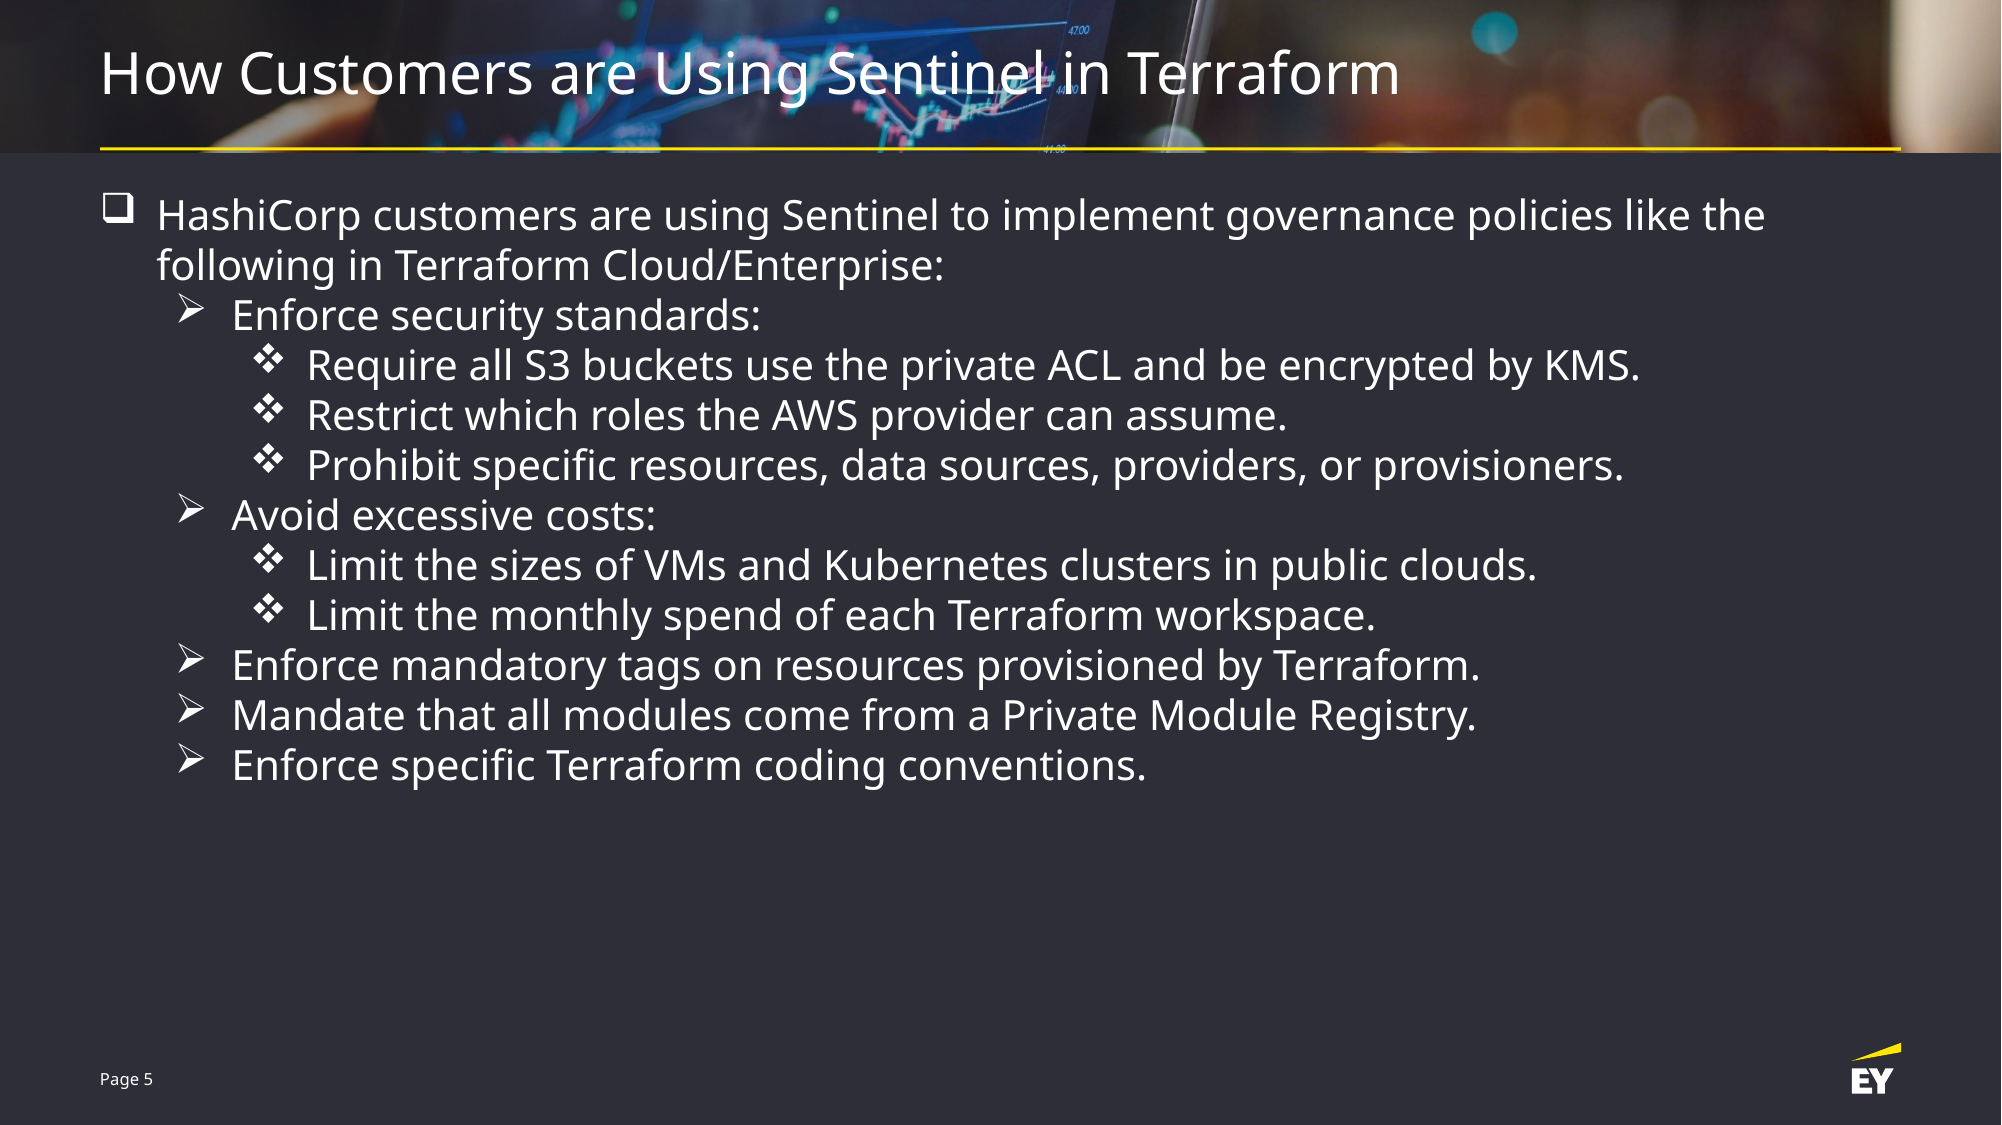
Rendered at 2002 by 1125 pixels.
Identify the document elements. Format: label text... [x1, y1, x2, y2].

title How Customers are Using Sentinel in Terraform [100, 46, 1954, 138]
picture [841, 0, 2001, 153]
text_box HashiCorp customers are using Sentinel to implement governance policies like the following in Terraform Cloud/Enterprise: Enforce security standards: Require all S3 buckets use the private ACL and be encrypted by KMS. Restrict which roles the AWS provider can assume. Prohibit specific resources, data sources, providers, or provisioners. Avoid excessive costs: Limit the sizes of VMs and Kubernetes clusters in public clouds. Limit the monthly spend of each Terraform workspace. Enforce mandatory tags on resources provisioned by Terraform. Mandate that all modules come from a Private Module Registry. Enforce specific Terraform coding conventions. [100, 188, 1902, 1103]
